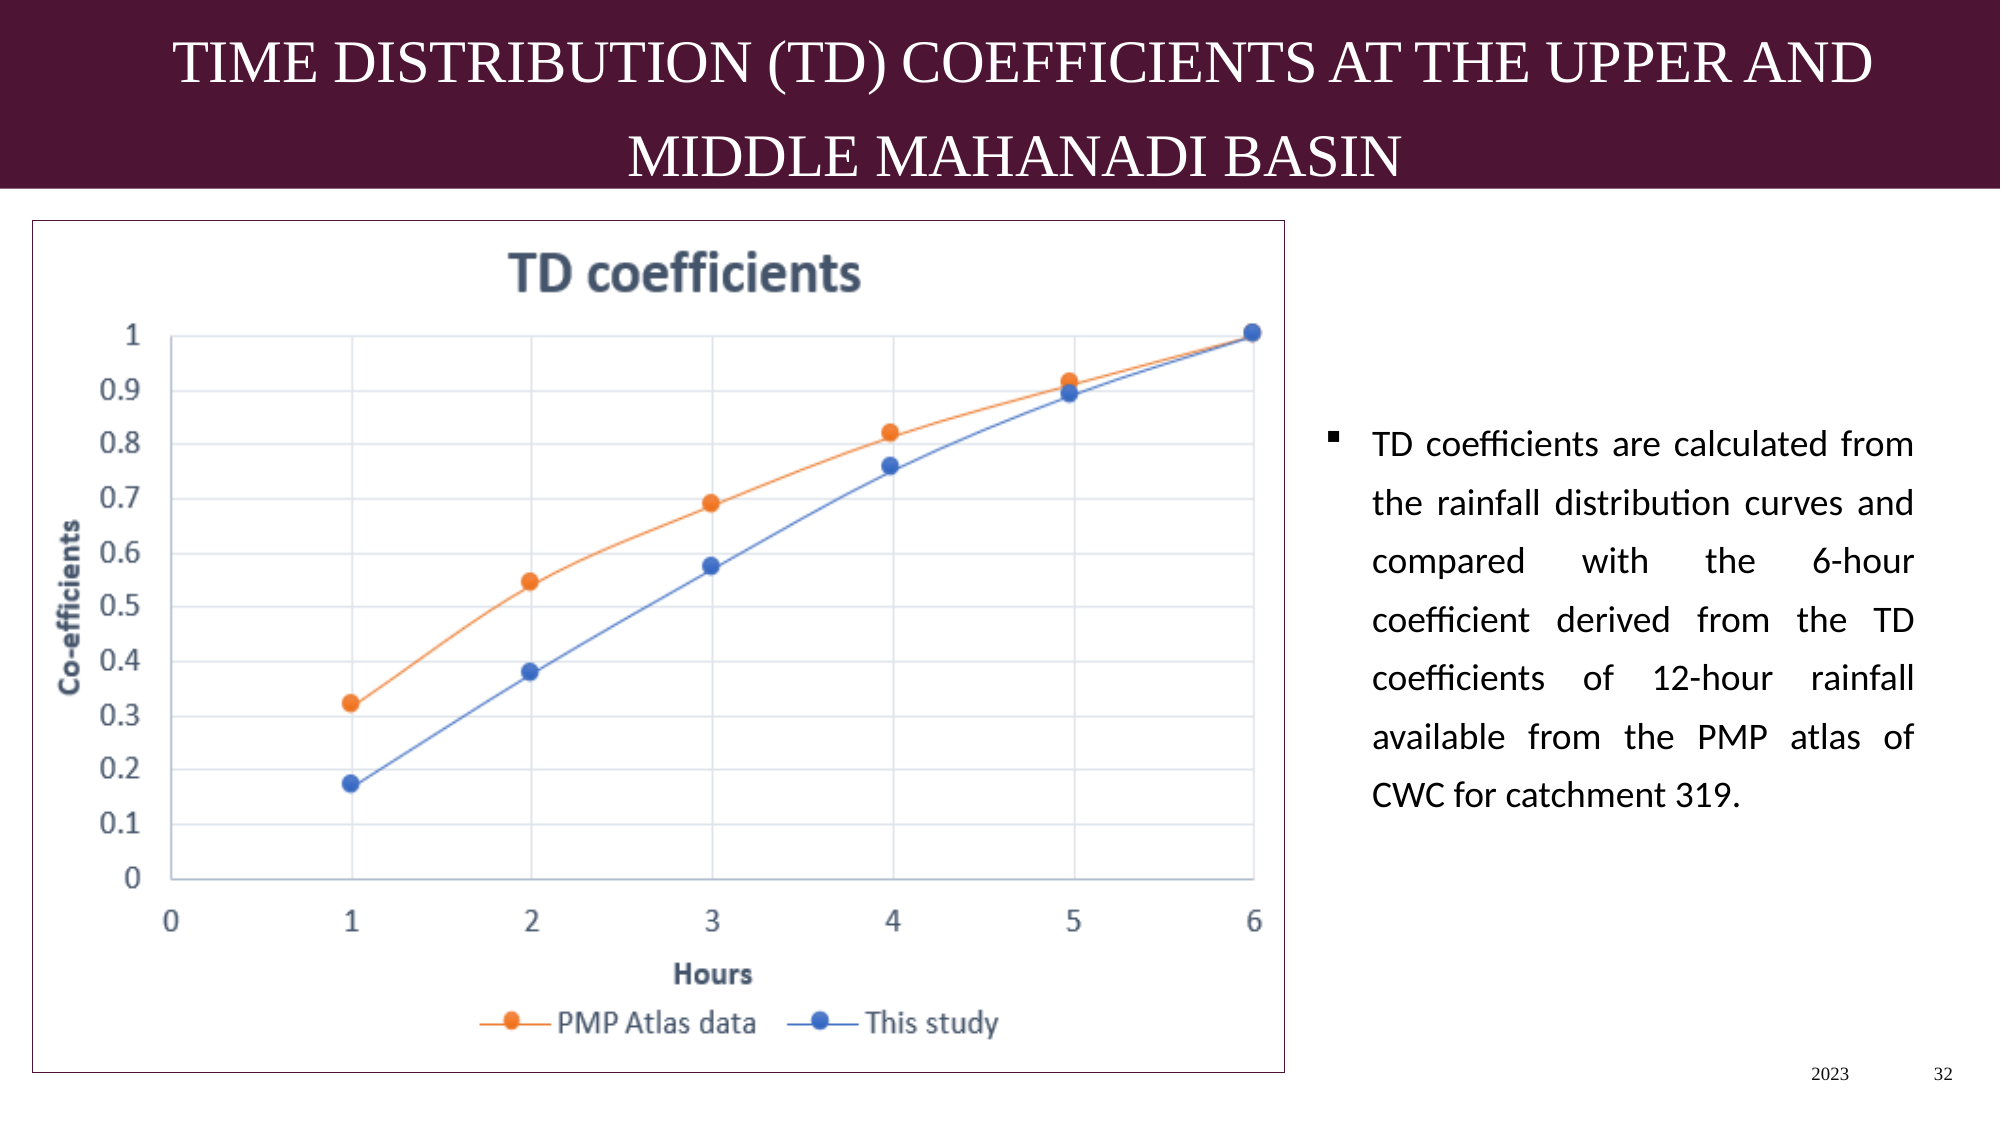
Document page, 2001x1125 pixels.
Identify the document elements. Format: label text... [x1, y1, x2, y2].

text_box TD coefficients are calculated from the rainfall distribution curves and compared with the 6-hour coefficient derived from the TD coefficients of 12-hour rainfall available from the PMP atlas of CWC for catchment 319. [1310, 398, 1930, 823]
slide_number 32 [1864, 1042, 1968, 1103]
picture [31, 219, 1286, 1073]
title Time Distribution (TD) coefficients at the upper and middle Mahanadi basin [106, 31, 1940, 157]
slide_number 2023 [1150, 1042, 1864, 1103]
